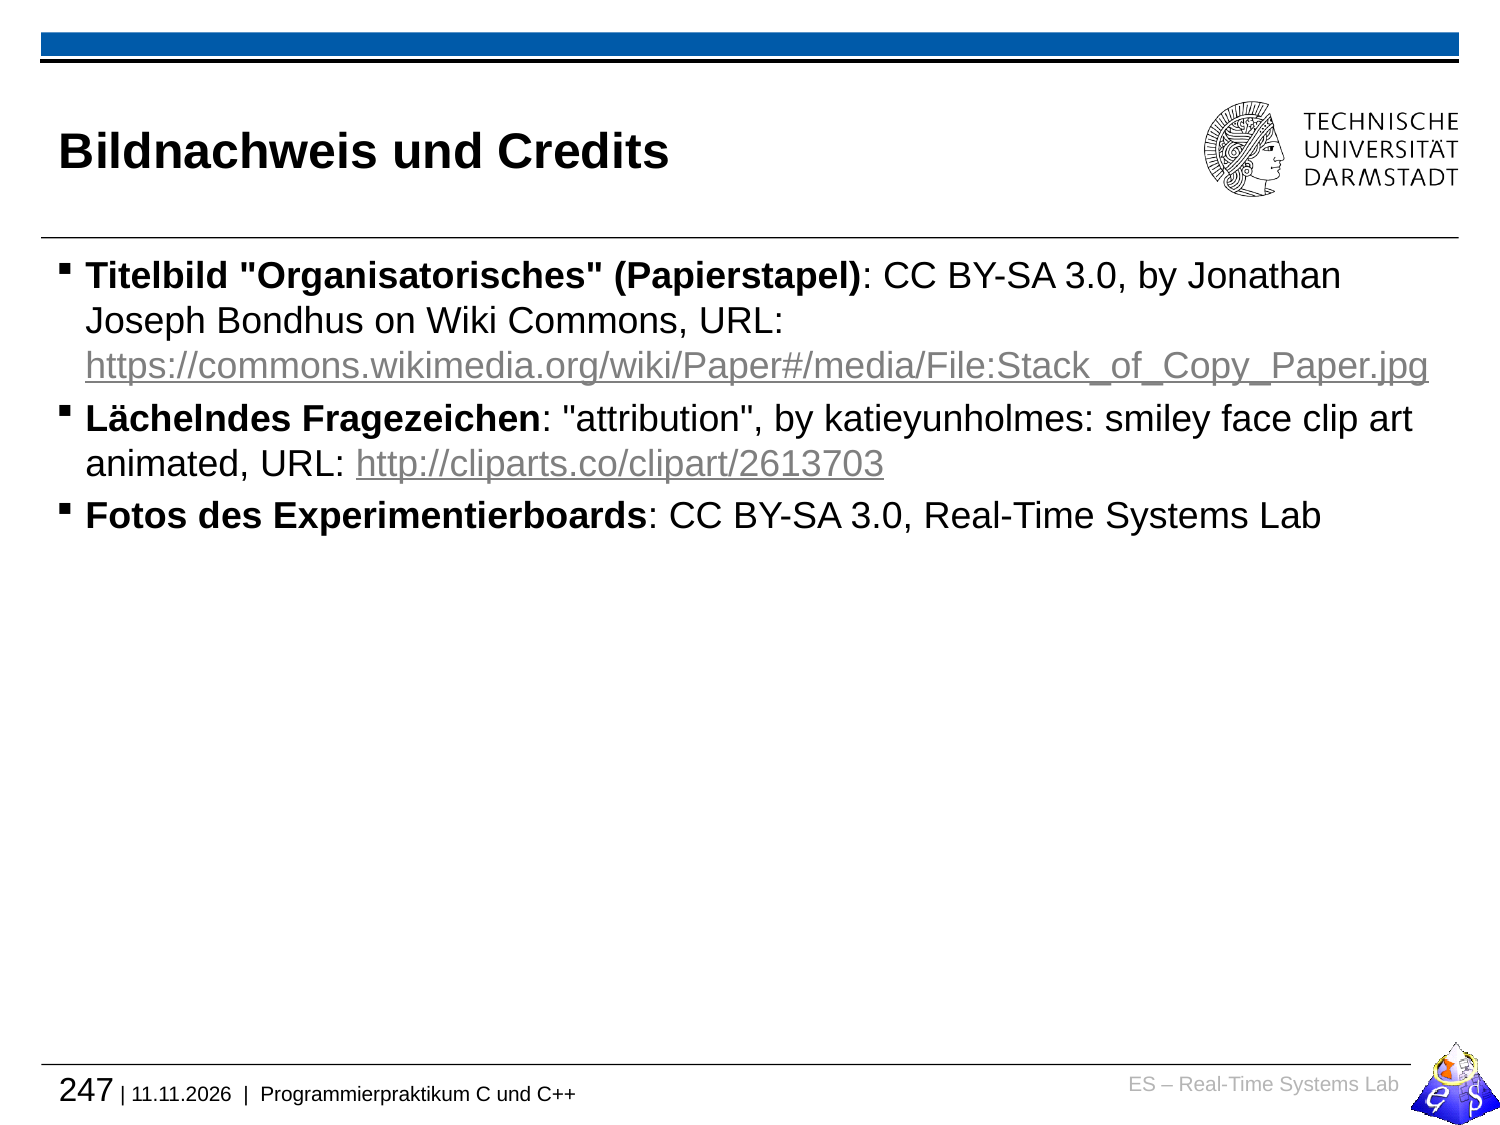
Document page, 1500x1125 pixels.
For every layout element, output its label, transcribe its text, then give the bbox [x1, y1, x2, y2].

picture [1411, 1041, 1500, 1125]
title Bildnachweis und Credits [58, 80, 1187, 218]
picture [1187, 84, 1483, 214]
list Titelbild "Organisatorisches" (Papierstapel): CC BY-SA 3.0, by Jonathan Joseph Bondhus on Wiki Commons, URL: https://commons.wikimedia.org/wiki/Paper#/media/File:Stack_of_Copy_Paper.jpg Lächelndes Fragezeichen: "attribution", by katieyunholmes: smiley face clip art animated, URL: http://cliparts.co/clipart/2613703 Fotos des Experimentierboards: CC BY-SA 3.0, Real-Time Systems Lab [41, 243, 1459, 1059]
